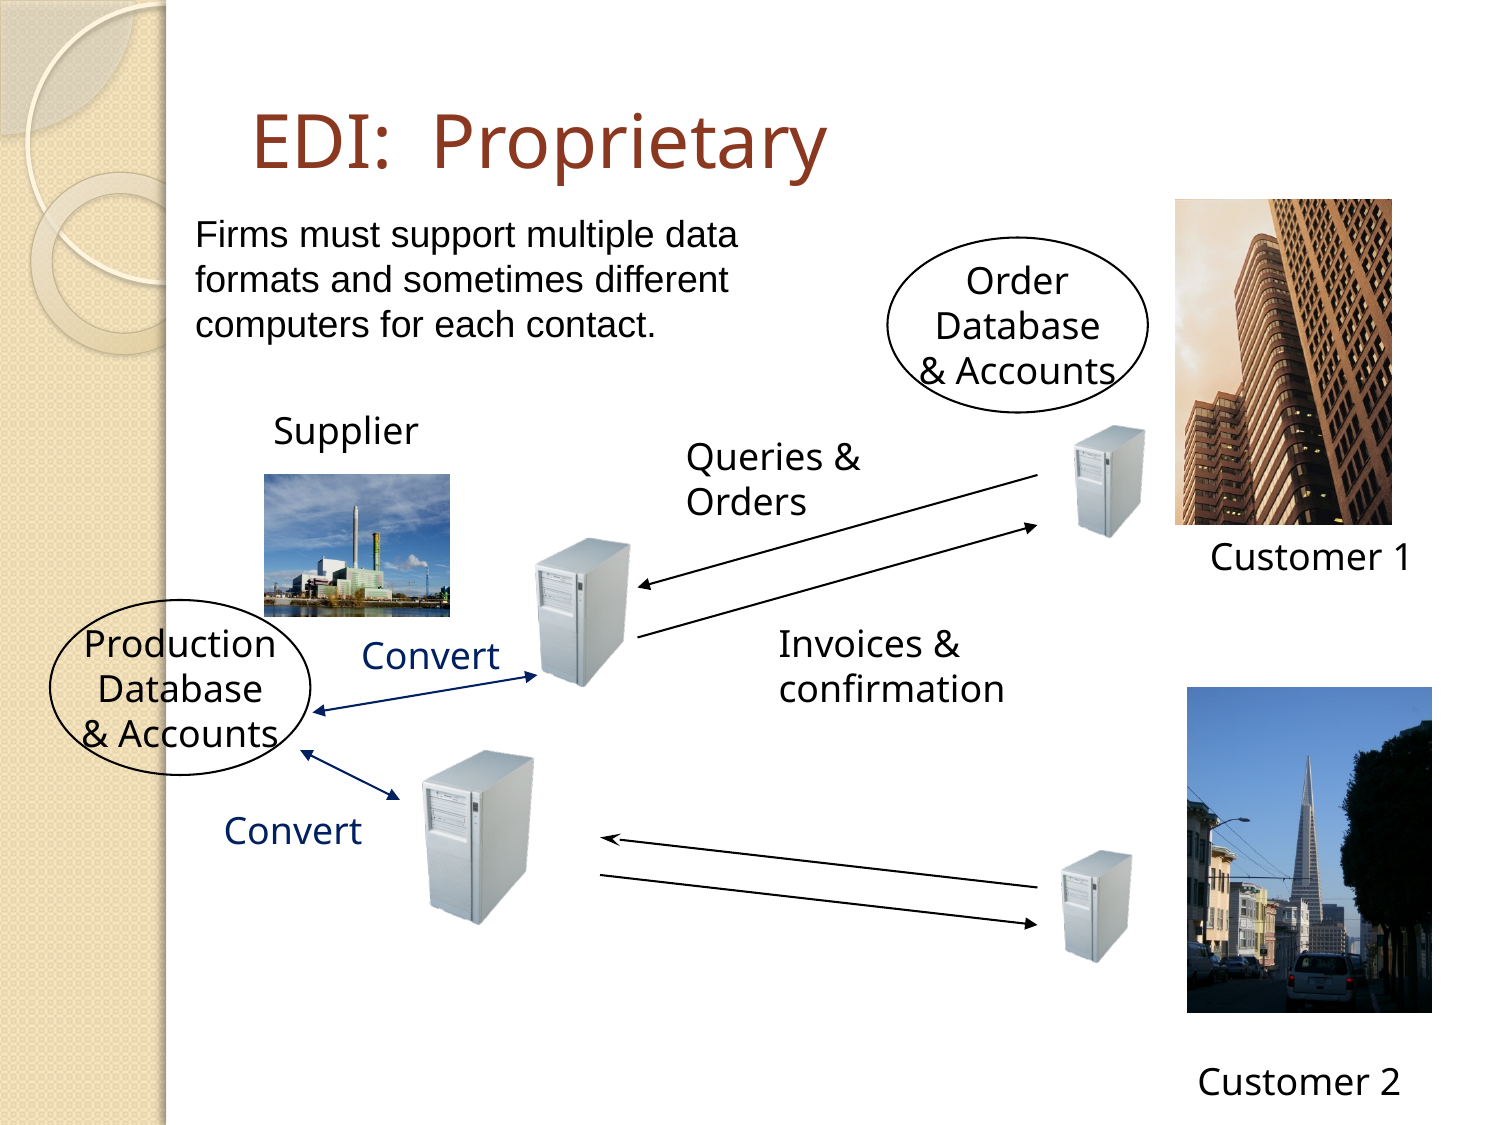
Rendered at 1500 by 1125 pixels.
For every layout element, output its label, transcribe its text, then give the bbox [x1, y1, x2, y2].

text_box Order Database & Accounts [887, 237, 1148, 413]
picture [1073, 424, 1150, 540]
text_box Convert [208, 799, 378, 860]
picture [1060, 849, 1137, 965]
picture [263, 474, 451, 617]
text_box Customer 2 [1182, 1049, 1417, 1111]
text_box Queries & Orders [670, 424, 877, 531]
text_box [600, 833, 622, 846]
text_box Invoices & confirmation [763, 612, 1021, 718]
text_box Supplier [258, 399, 435, 460]
picture [534, 536, 637, 689]
text_box Firms must support multiple data formats and sometimes different computers for each contact. [180, 202, 793, 353]
picture [421, 748, 542, 928]
text_box Customer 1 [1194, 524, 1430, 586]
text_box Convert [346, 624, 515, 685]
title EDI: Proprietary [235, 45, 1466, 233]
text_box [312, 670, 530, 717]
text_box [599, 874, 1038, 930]
text_box [642, 531, 839, 591]
picture [1187, 687, 1432, 1013]
text_box Production Database & Accounts [49, 600, 311, 775]
text_box [300, 750, 400, 800]
picture [1174, 199, 1392, 525]
text_box [642, 522, 1038, 637]
